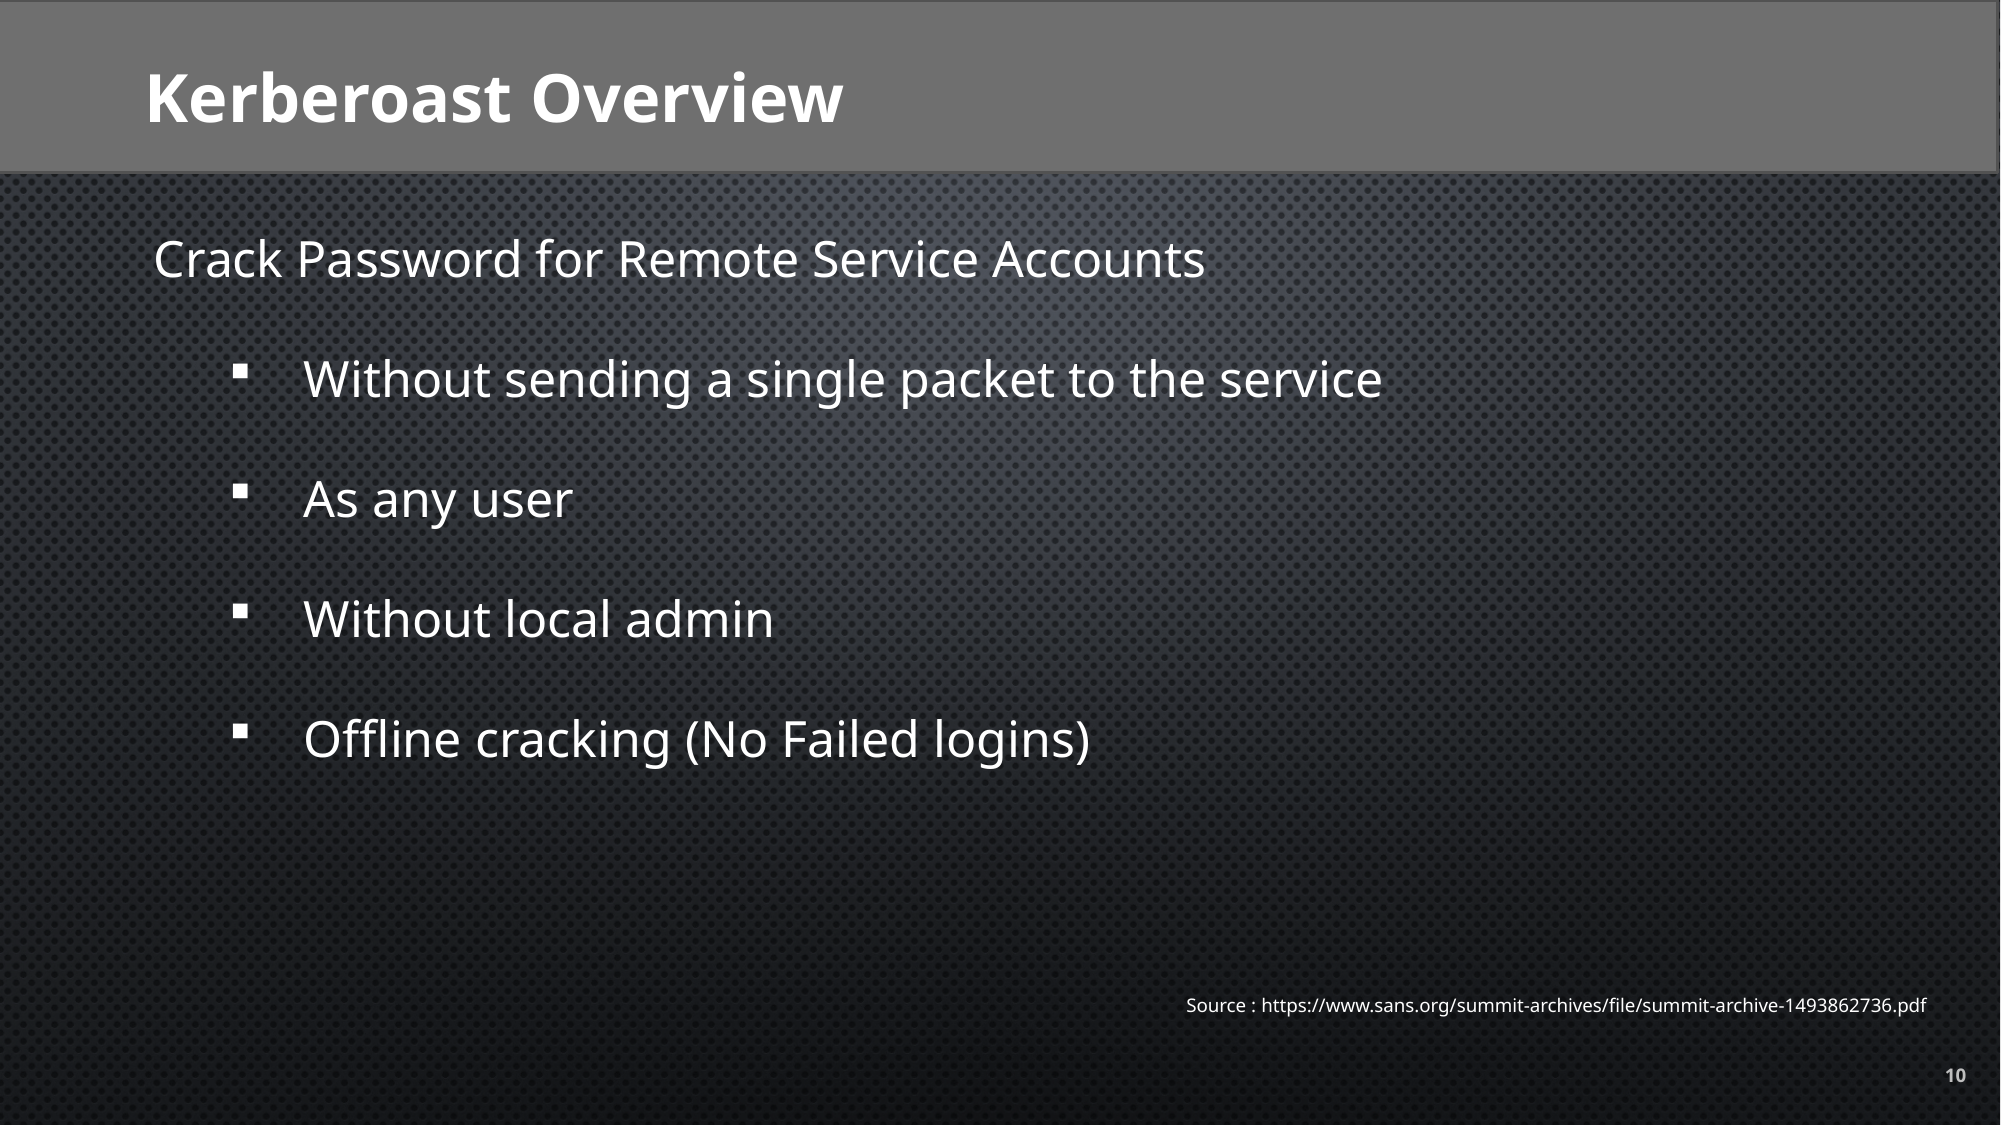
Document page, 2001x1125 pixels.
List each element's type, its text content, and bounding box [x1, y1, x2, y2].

text_box Source : https://www.sans.org/summit-archives/file/summit-archive-1493862736.pdf [1171, 985, 1982, 1024]
text_box [0, 0, 1999, 174]
text_box Kerberoast Overview [129, 48, 860, 143]
slide_number 10 [1891, 1046, 1982, 1107]
text_box Crack Password for Remote Service Accounts Without sending a single packet to the service As any user Without local admin Offline cracking (No Failed logins) [138, 220, 1699, 776]
